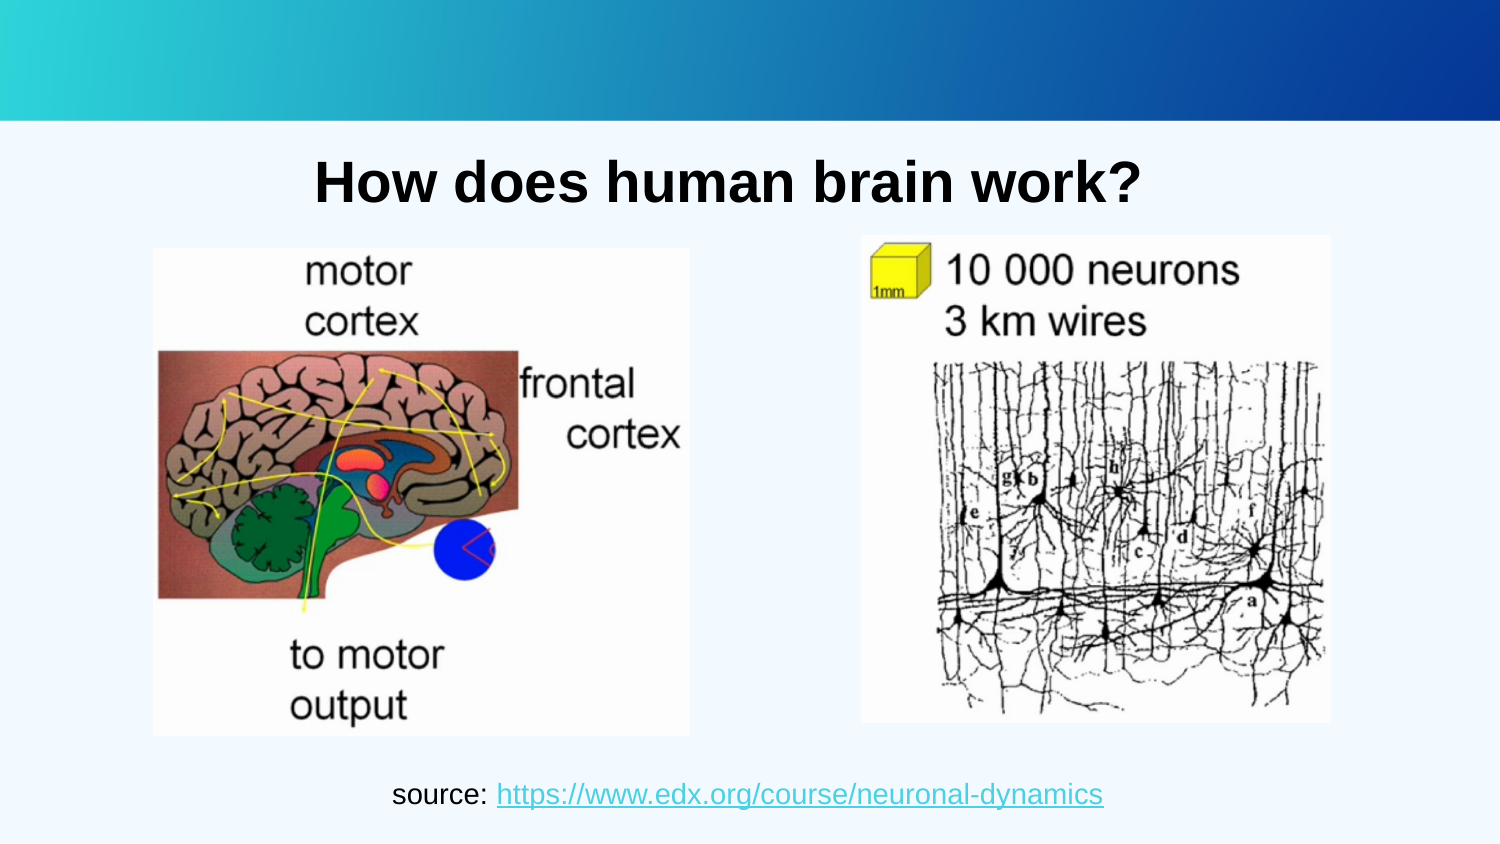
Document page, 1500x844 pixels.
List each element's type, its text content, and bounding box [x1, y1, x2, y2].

text_box source: https://www.edx.org/course/neuronal-dynamics [377, 760, 1269, 817]
title How does human brain work? [30, 129, 1428, 224]
picture [0, 0, 1500, 844]
